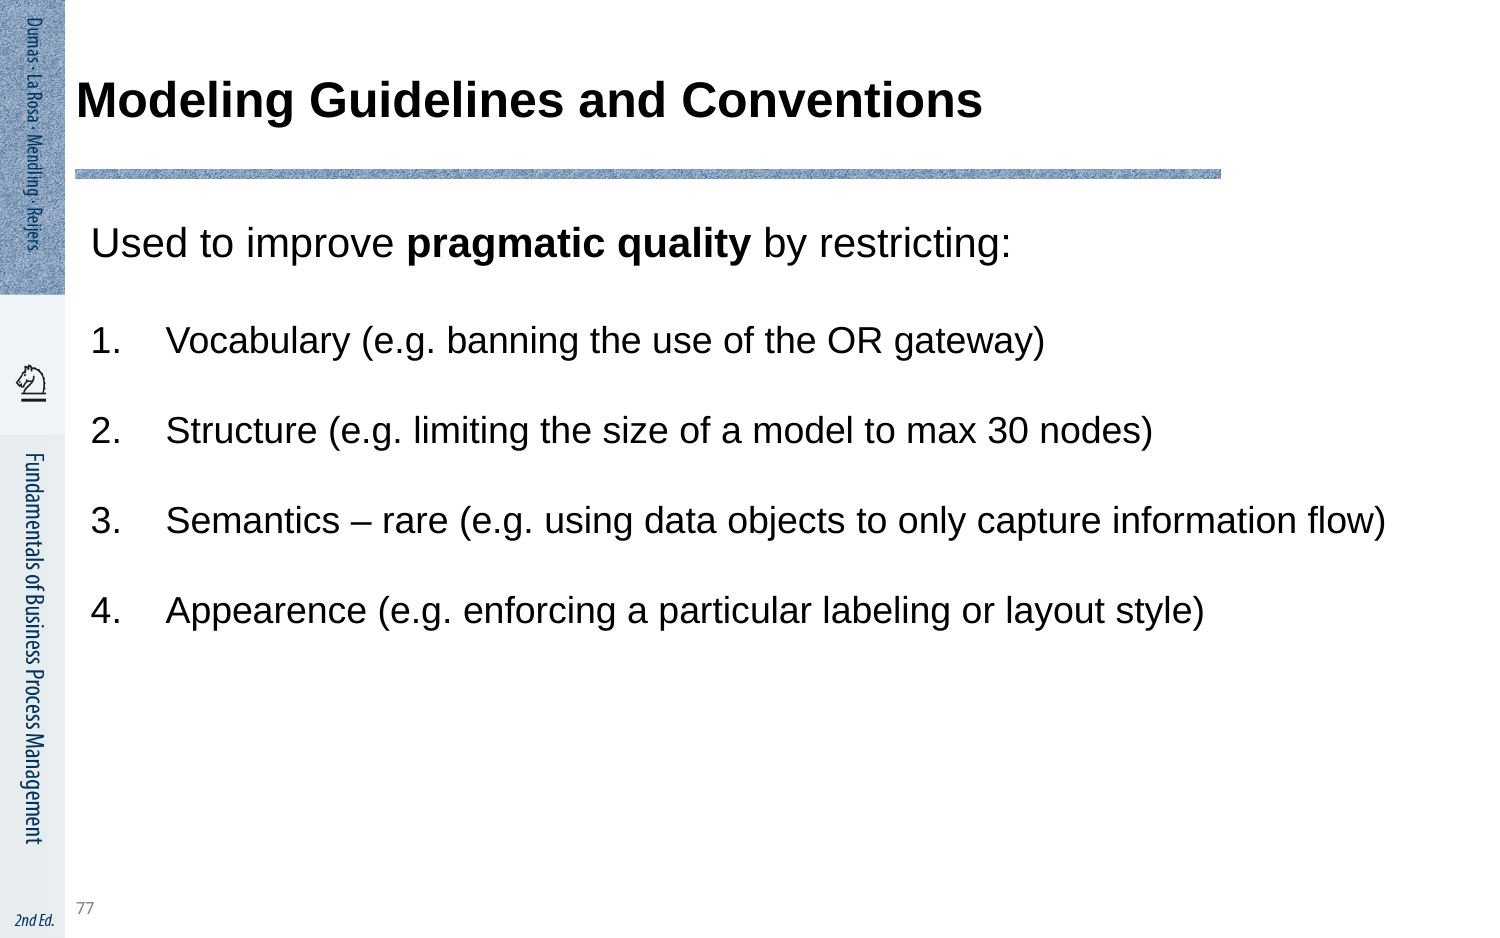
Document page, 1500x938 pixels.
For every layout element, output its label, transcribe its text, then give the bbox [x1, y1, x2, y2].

slide_number 77 [75, 887, 223, 931]
picture [0, 0, 65, 938]
text_box Used to improve pragmatic quality by restricting: Vocabulary (e.g. banning the use of the OR gateway) Structure (e.g. limiting the size of a model to max 30 nodes) Semantics – rare (e.g. using data objects to only capture information flow) Appearence (e.g. enforcing a particular labeling or layout style) [75, 208, 1467, 638]
title Modeling Guidelines and Conventions [75, 22, 1198, 172]
picture [75, 169, 1221, 179]
